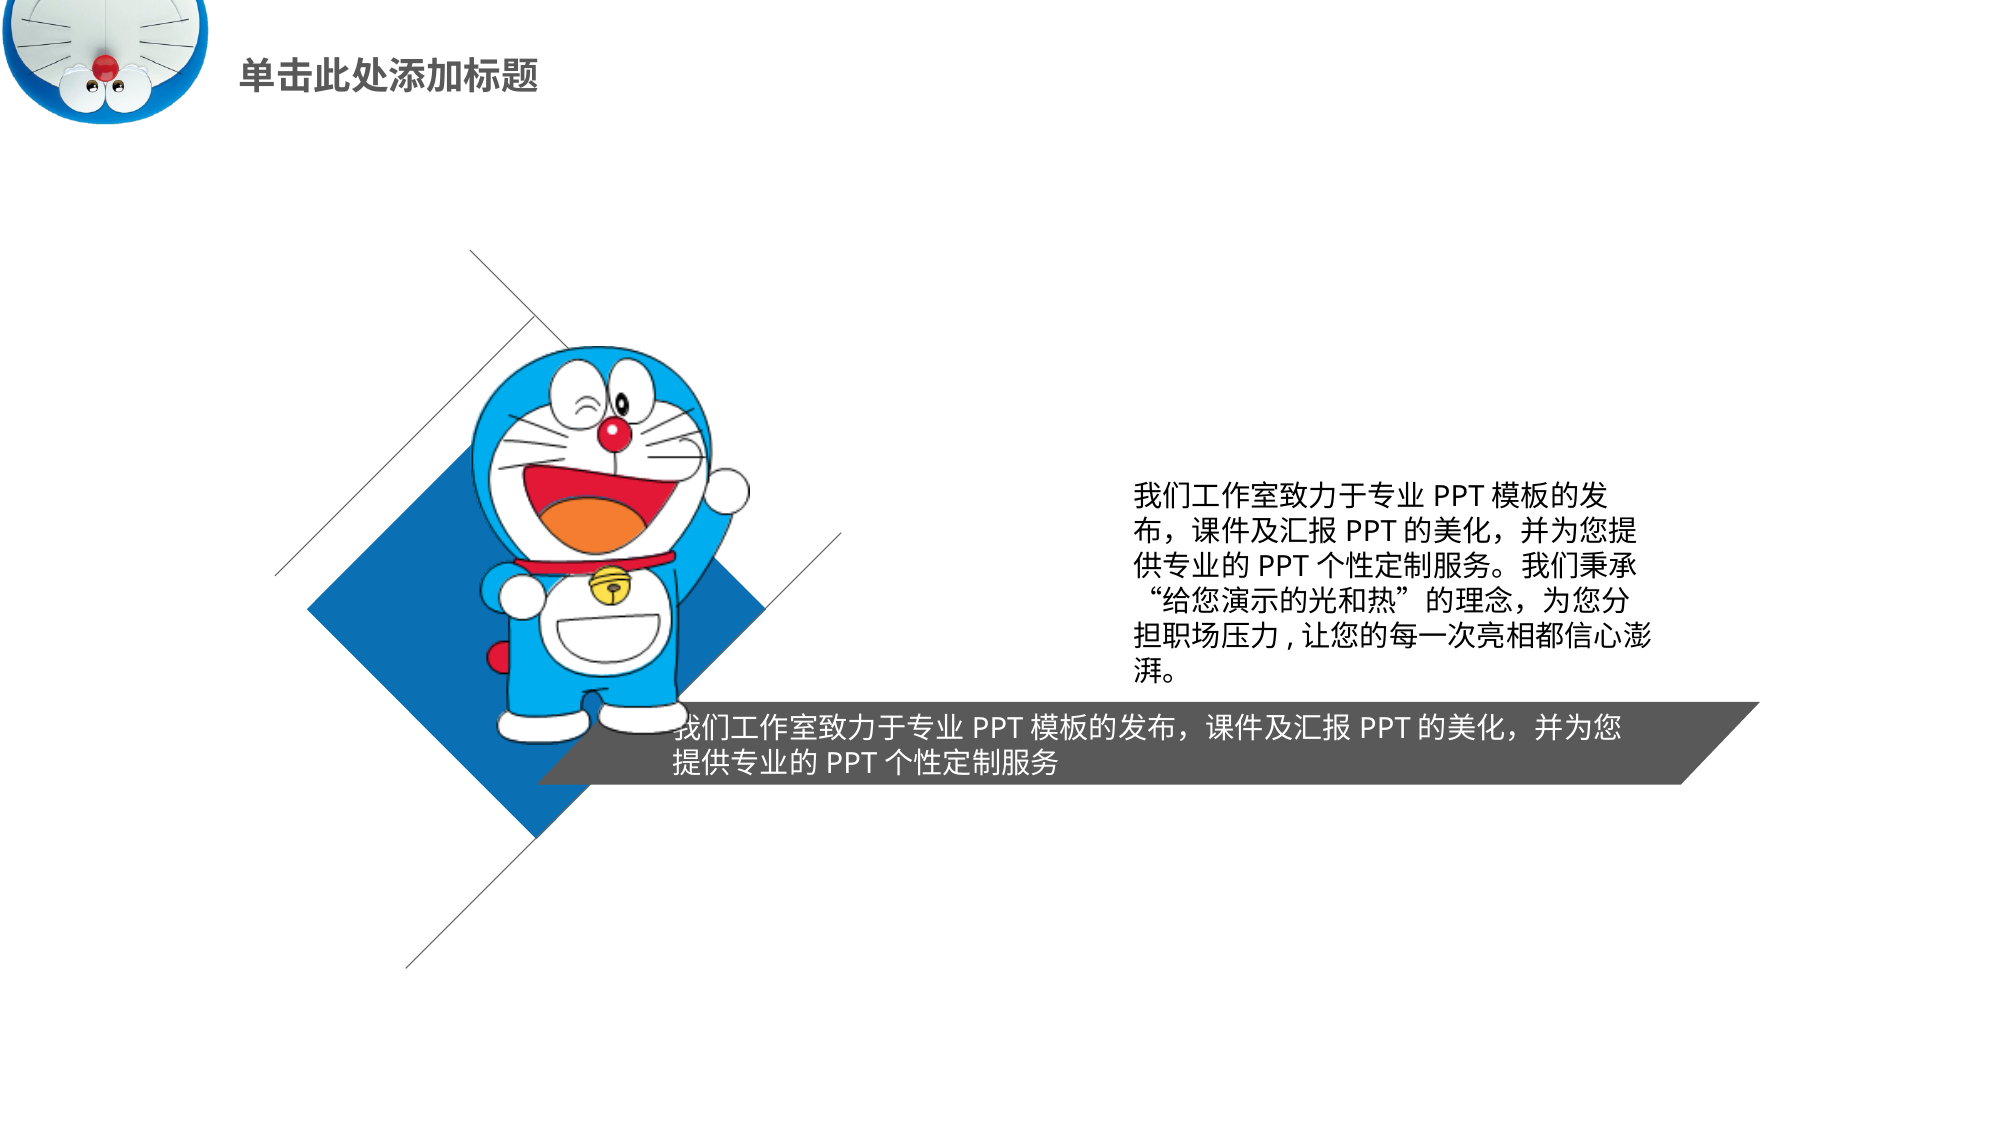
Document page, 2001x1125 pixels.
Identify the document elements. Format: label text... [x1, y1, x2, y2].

text_box 单击此处添加标题 [224, 44, 593, 104]
picture [0, 0, 210, 126]
text_box [306, 584, 400, 703]
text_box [469, 249, 693, 344]
text_box 我们工作室致力于专业PPT模板的发布，课件及汇报PPT的美化，并为您提供专业的PPT个性定制服务 [846, 701, 1643, 787]
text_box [274, 316, 535, 577]
picture [469, 345, 750, 746]
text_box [405, 532, 842, 969]
text_box [1643, 701, 1761, 785]
text_box 我们工作室致力于专业PPT模板的发布，课件及汇报PPT的美化，并为您提供专业的PPT个性定制服务。我们秉承“给您演示的光和热”的理念，为您分担职场压力,让您的每一次亮相都信心澎湃。 [1118, 470, 1671, 695]
